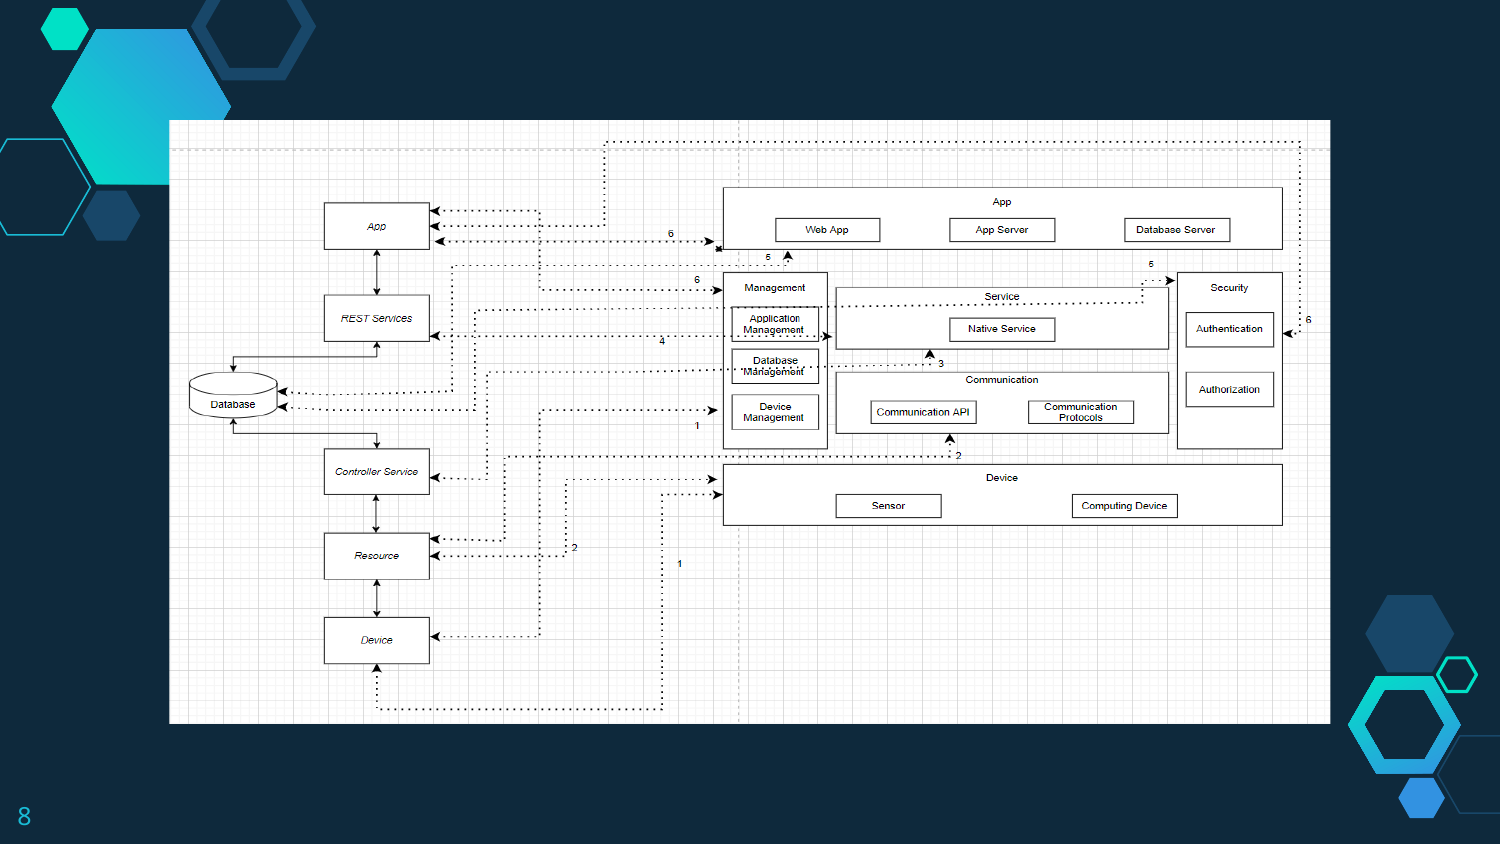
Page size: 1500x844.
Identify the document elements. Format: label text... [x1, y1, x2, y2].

picture [169, 120, 1331, 724]
slide_number ‹#› [2, 785, 93, 844]
